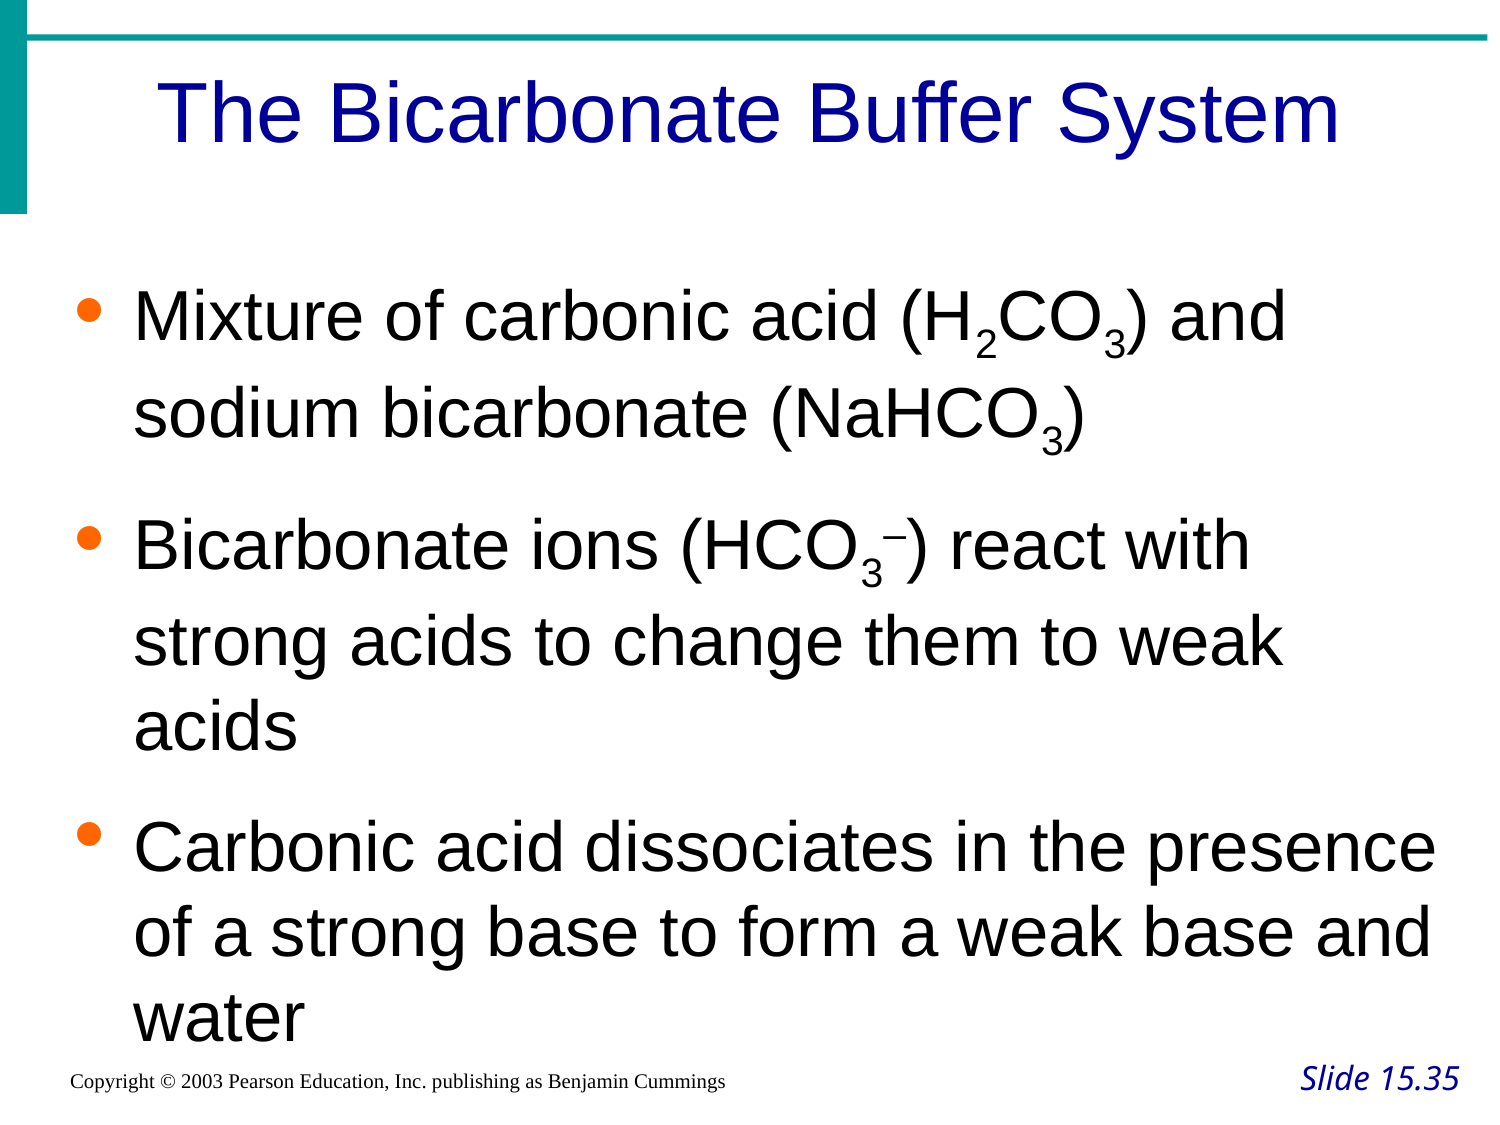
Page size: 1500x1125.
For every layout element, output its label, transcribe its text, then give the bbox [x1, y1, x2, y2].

text_box Slide 15.35 [1262, 1050, 1475, 1100]
text_box Mixture of carbonic acid (H2CO3) and sodium bicarbonate (NaHCO3) Bicarbonate ions (HCO3–) react with strong acids to change them to weak acids Carbonic acid dissociates in the presence of a strong base to form a weak base and water [62, 262, 1463, 1063]
text_box [0, 0, 25, 213]
text_box Copyright © 2003 Pearson Education, Inc. publishing as Benjamin Cummings [55, 1059, 741, 1100]
text_box The Bicarbonate Buffer System [62, 50, 1438, 168]
